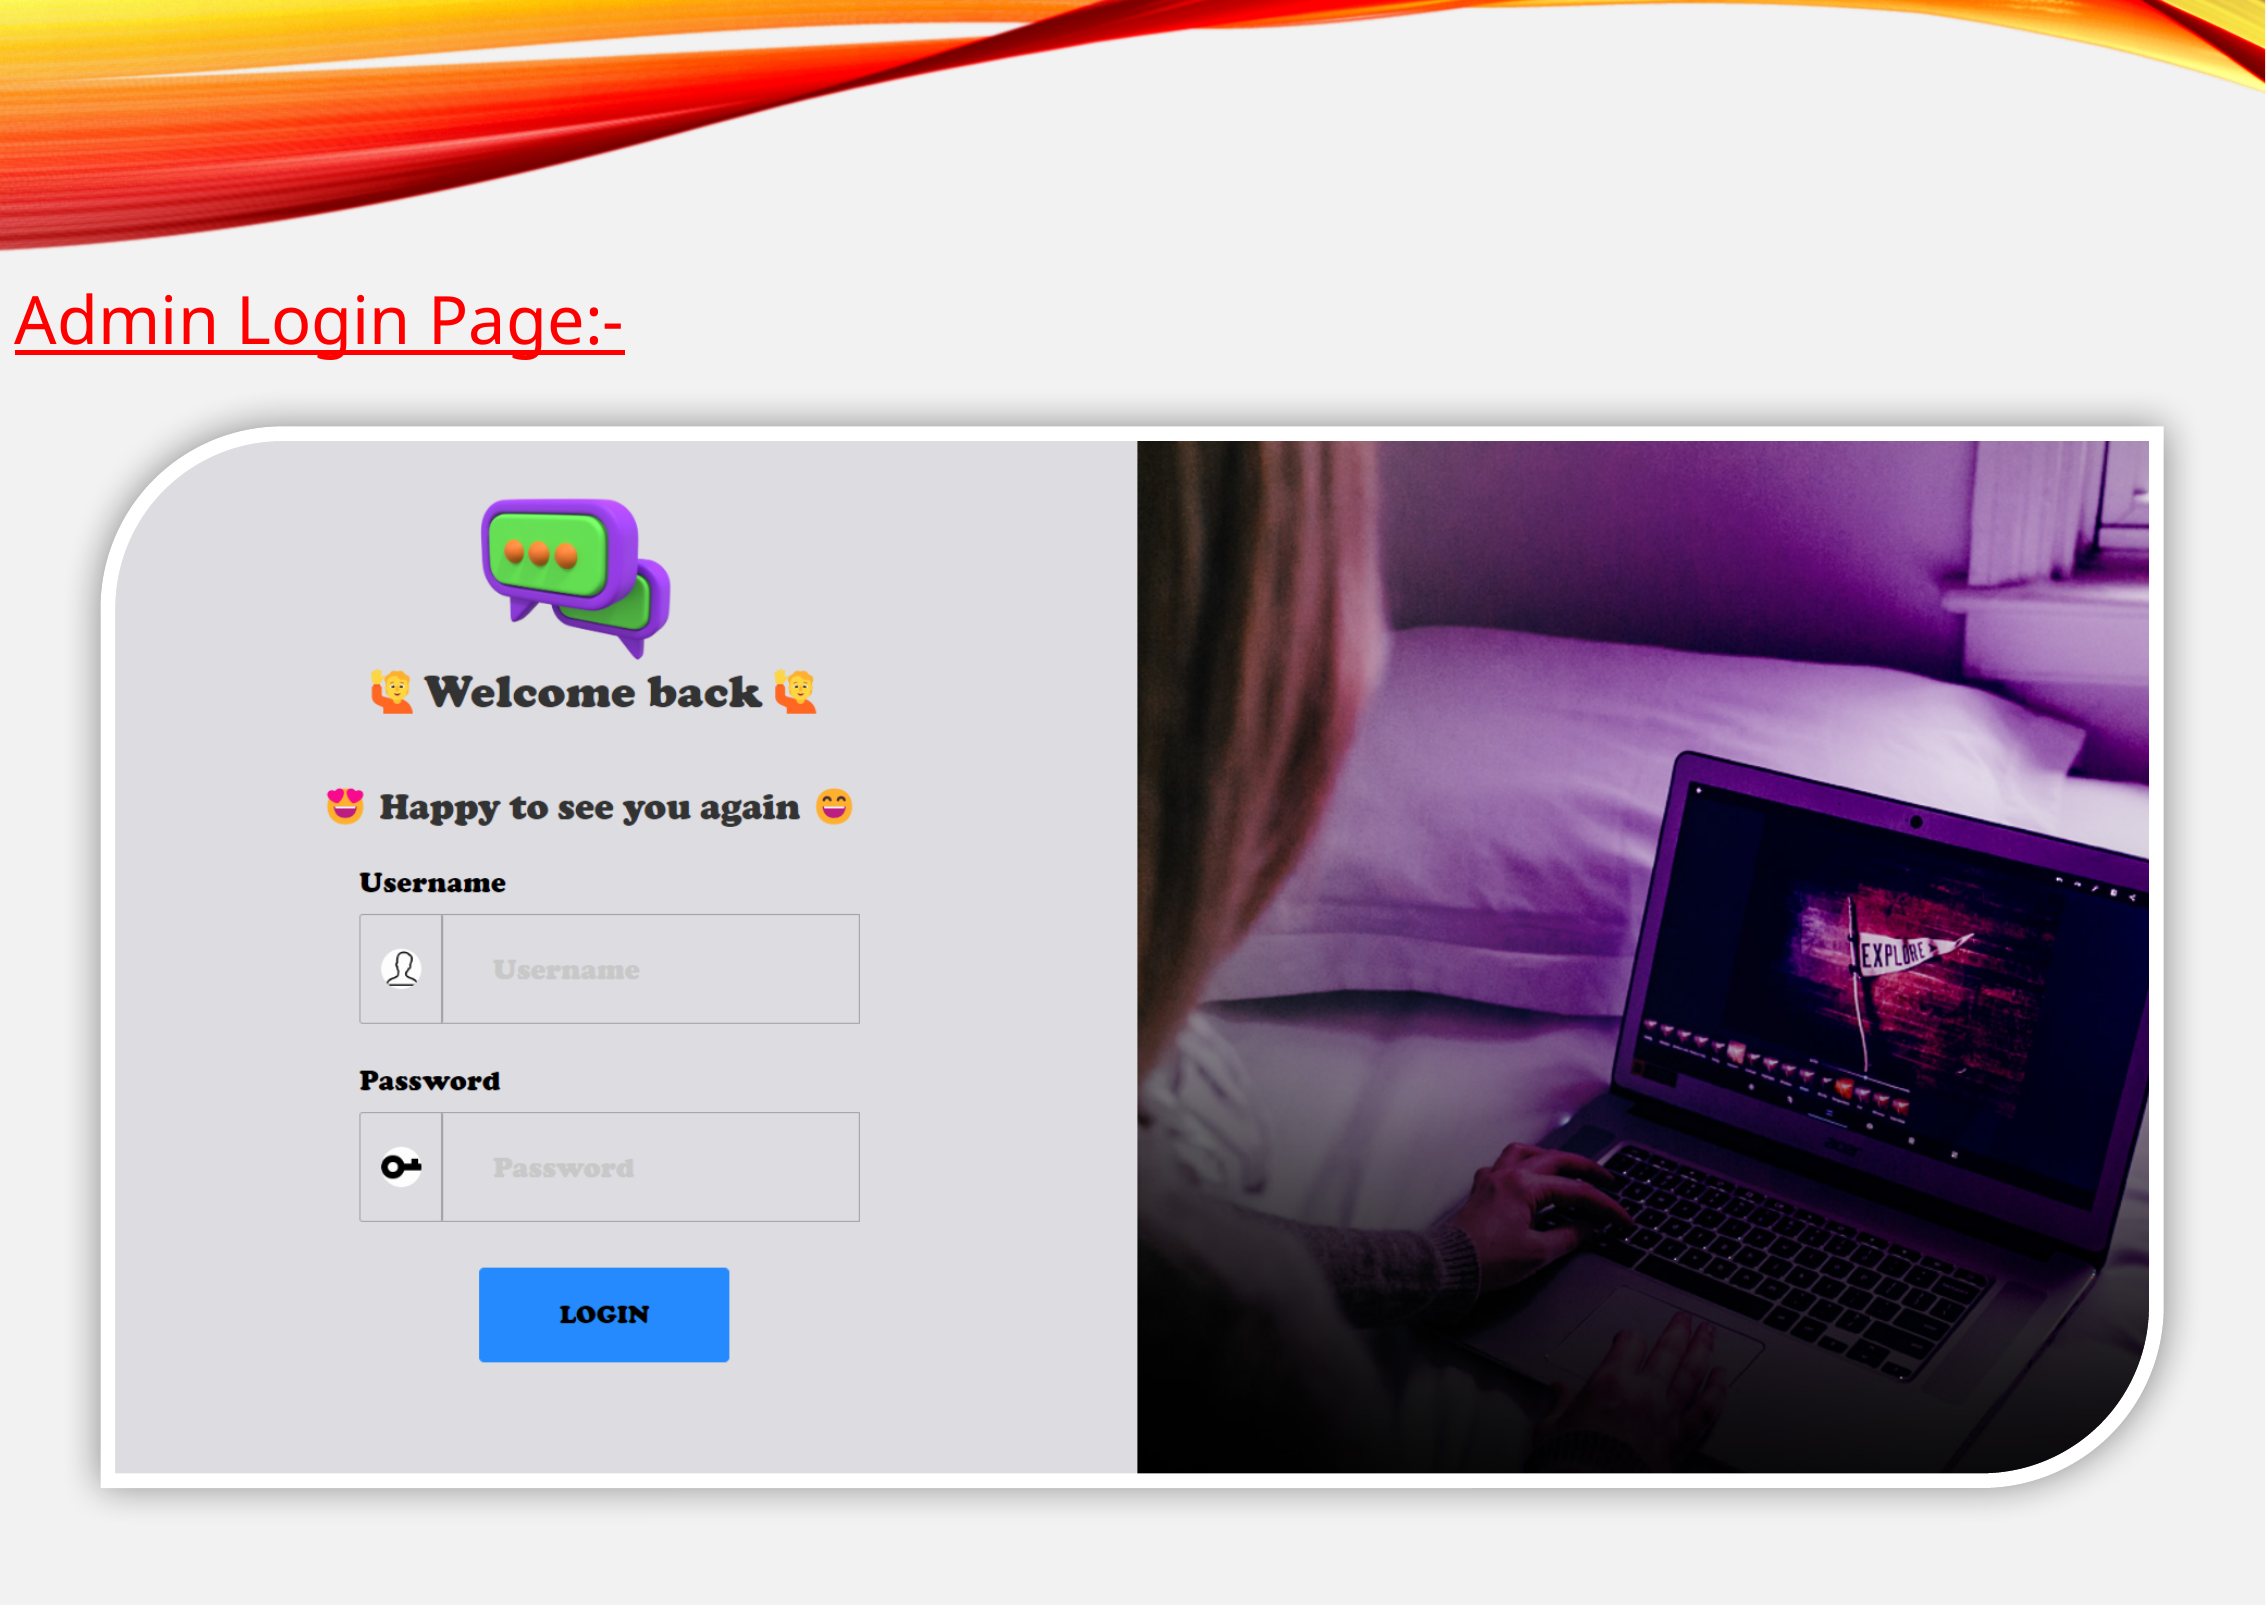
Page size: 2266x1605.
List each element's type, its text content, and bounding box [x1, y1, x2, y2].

text_box Admin Login Page:- [0, 270, 1133, 366]
picture [0, 0, 2266, 253]
picture [107, 433, 2157, 1481]
